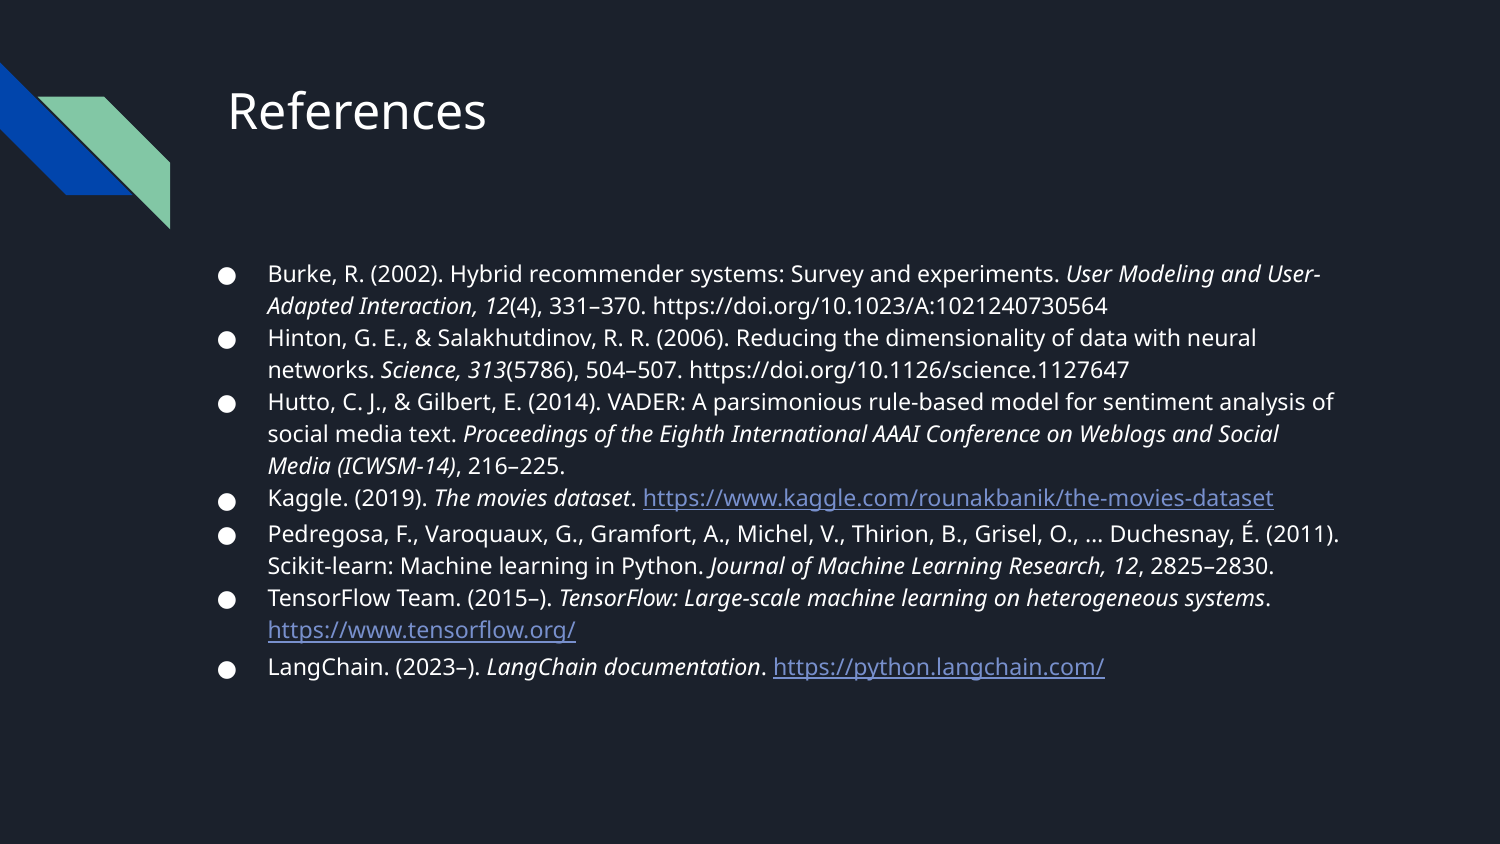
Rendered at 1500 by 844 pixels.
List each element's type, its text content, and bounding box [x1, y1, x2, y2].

list Burke, R. (2002). Hybrid recommender systems: Survey and experiments. User Modeling and User-Adapted Interaction, 12(4), 331–370. https://doi.org/10.1023/A:1021240730564 Hinton, G. E., & Salakhutdinov, R. R. (2006). Reducing the dimensionality of data with neural networks. Science, 313(5786), 504–507. https://doi.org/10.1126/science.1127647 Hutto, C. J., & Gilbert, E. (2014). VADER: A parsimonious rule-based model for sentiment analysis of social media text. Proceedings of the Eighth International AAAI Conference on Weblogs and Social Media (ICWSM-14), 216–225. Kaggle. (2019). The movies dataset. https://www.kaggle.com/rounakbanik/the-movies-dataset Pedregosa, F., Varoquaux, G., Gramfort, A., Michel, V., Thirion, B., Grisel, O., … Duchesnay, É. (2011). Scikit-learn: Machine learning in Python. Journal of Machine Learning Research, 12, 2825–2830. TensorFlow Team. (2015–). TensorFlow: Large-scale machine learning on heterogeneous systems. https://www.tensorflow.org/ LangChain. (2023–). LangChain documentation. https://python.langchain.com/ [178, 240, 1364, 718]
title References [212, 64, 1459, 215]
